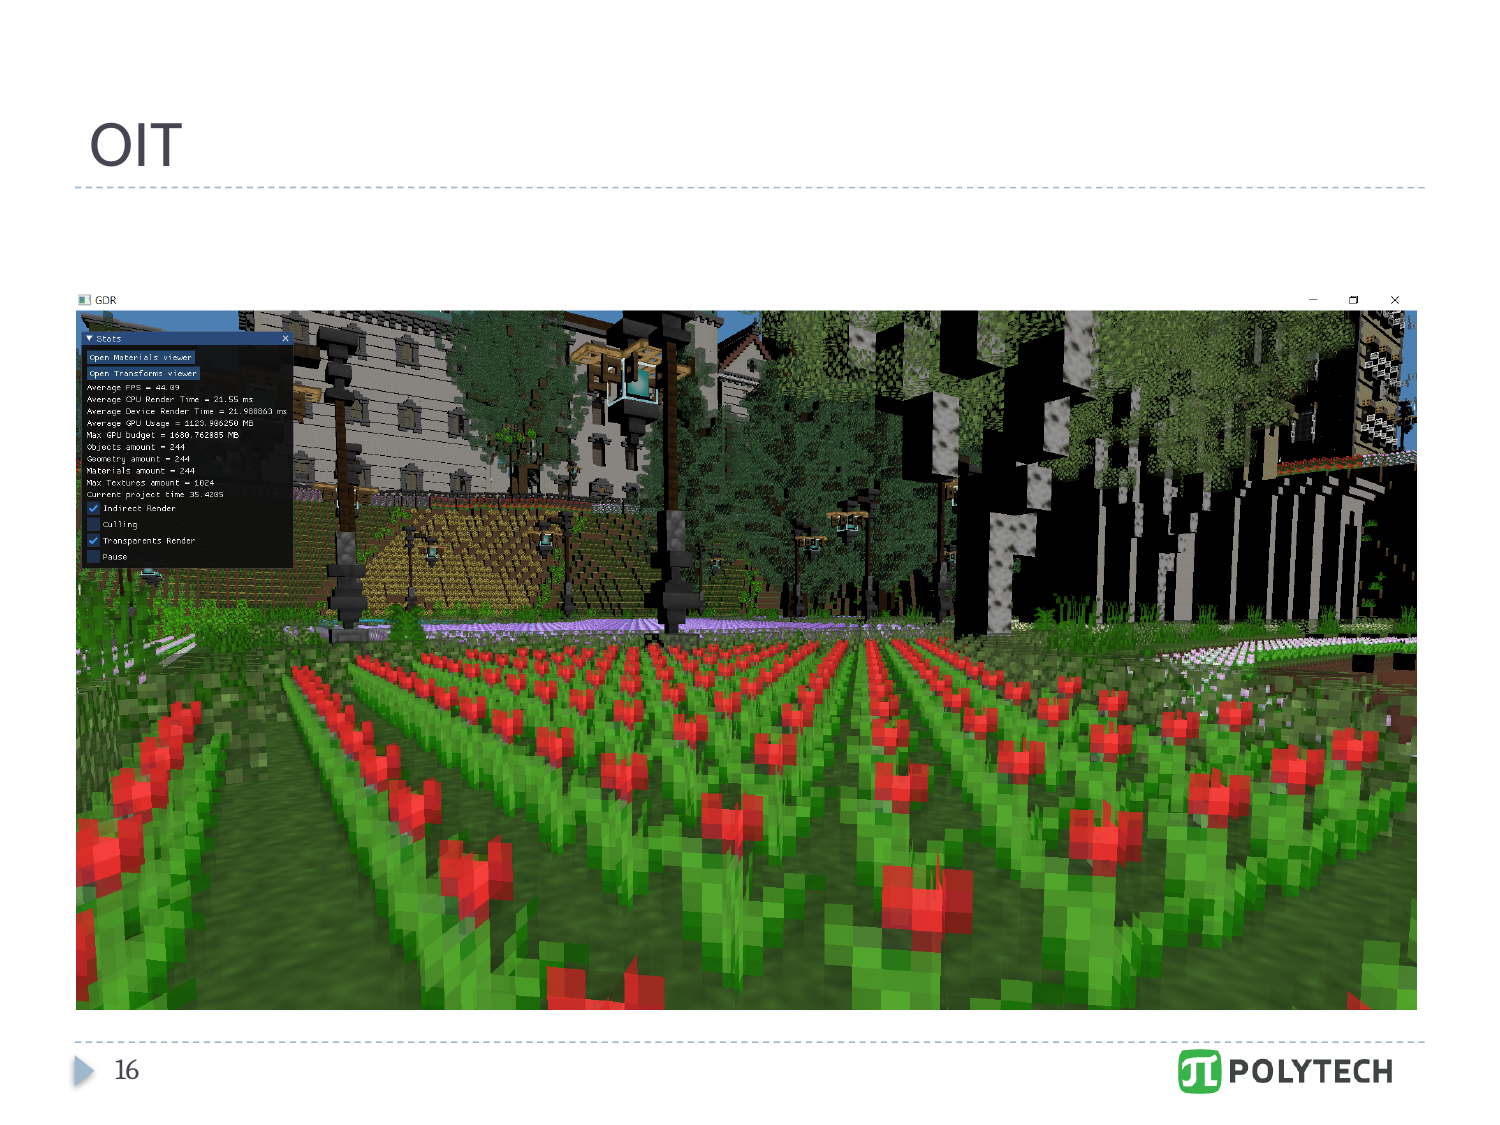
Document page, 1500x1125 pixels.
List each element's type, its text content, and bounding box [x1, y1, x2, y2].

picture [76, 290, 1417, 1010]
slide_number 16 [100, 1042, 426, 1103]
picture [1166, 1039, 1403, 1103]
title OIT [75, 24, 1425, 188]
